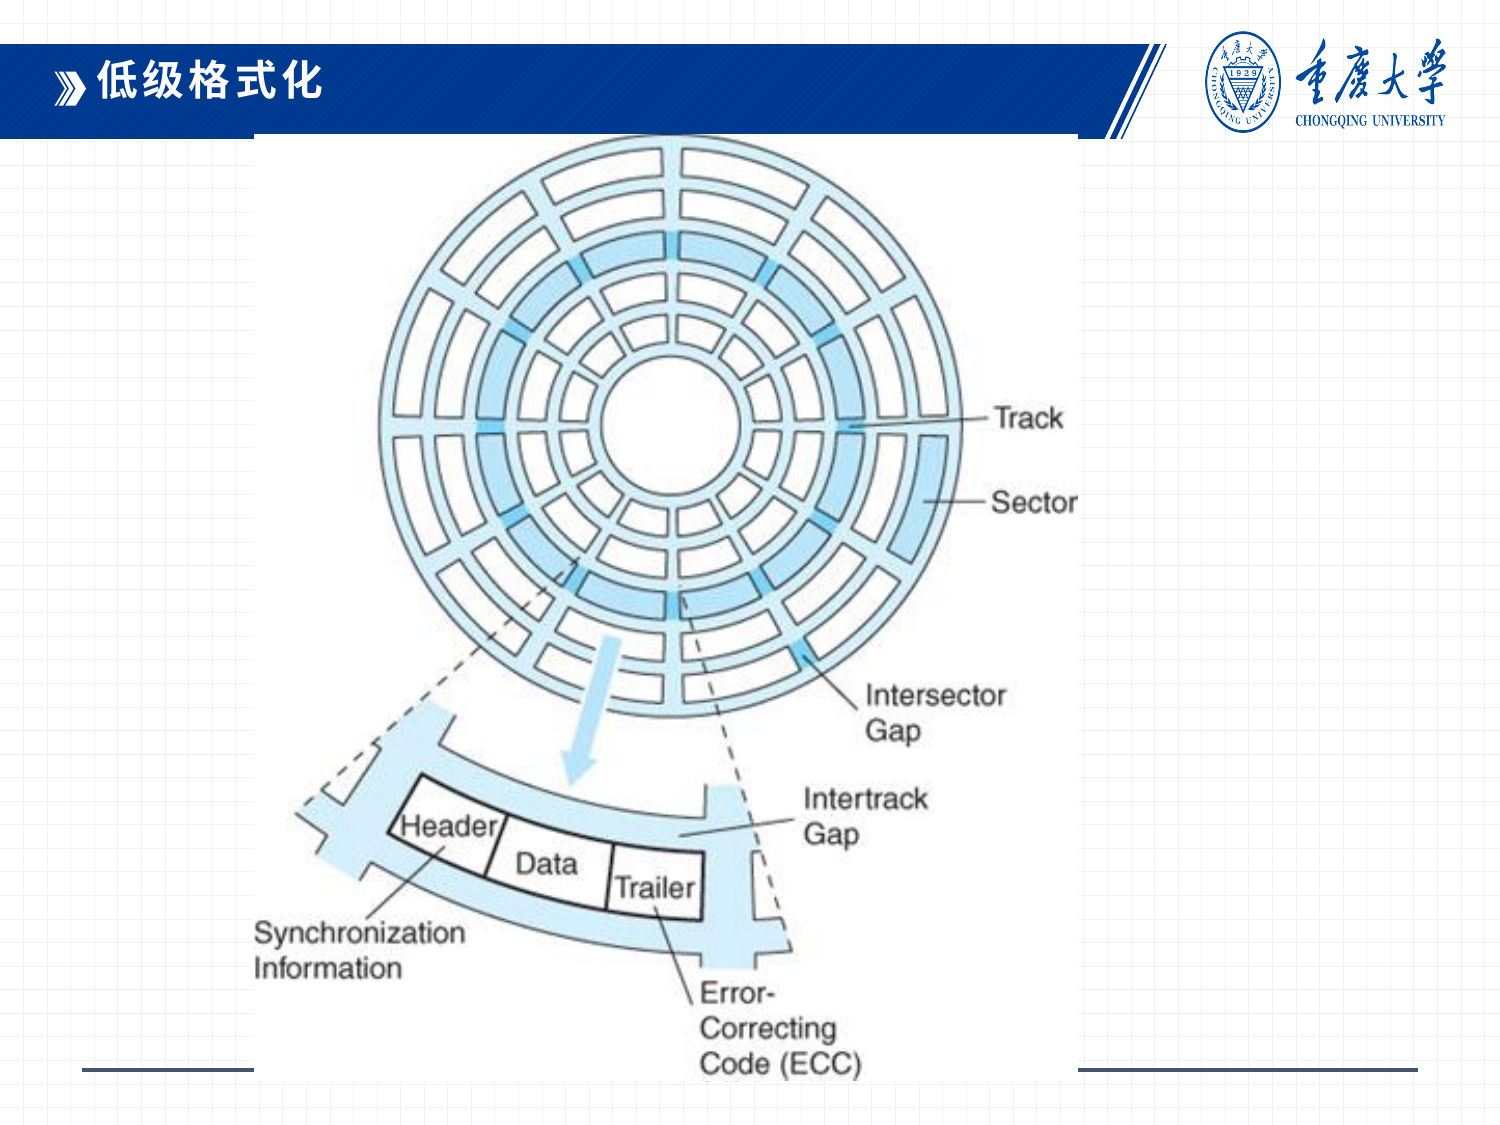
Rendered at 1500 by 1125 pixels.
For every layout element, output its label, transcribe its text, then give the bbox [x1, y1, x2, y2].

picture [1205, 31, 1446, 133]
list 低级格式化 [81, 51, 1017, 136]
picture [254, 134, 1078, 1081]
